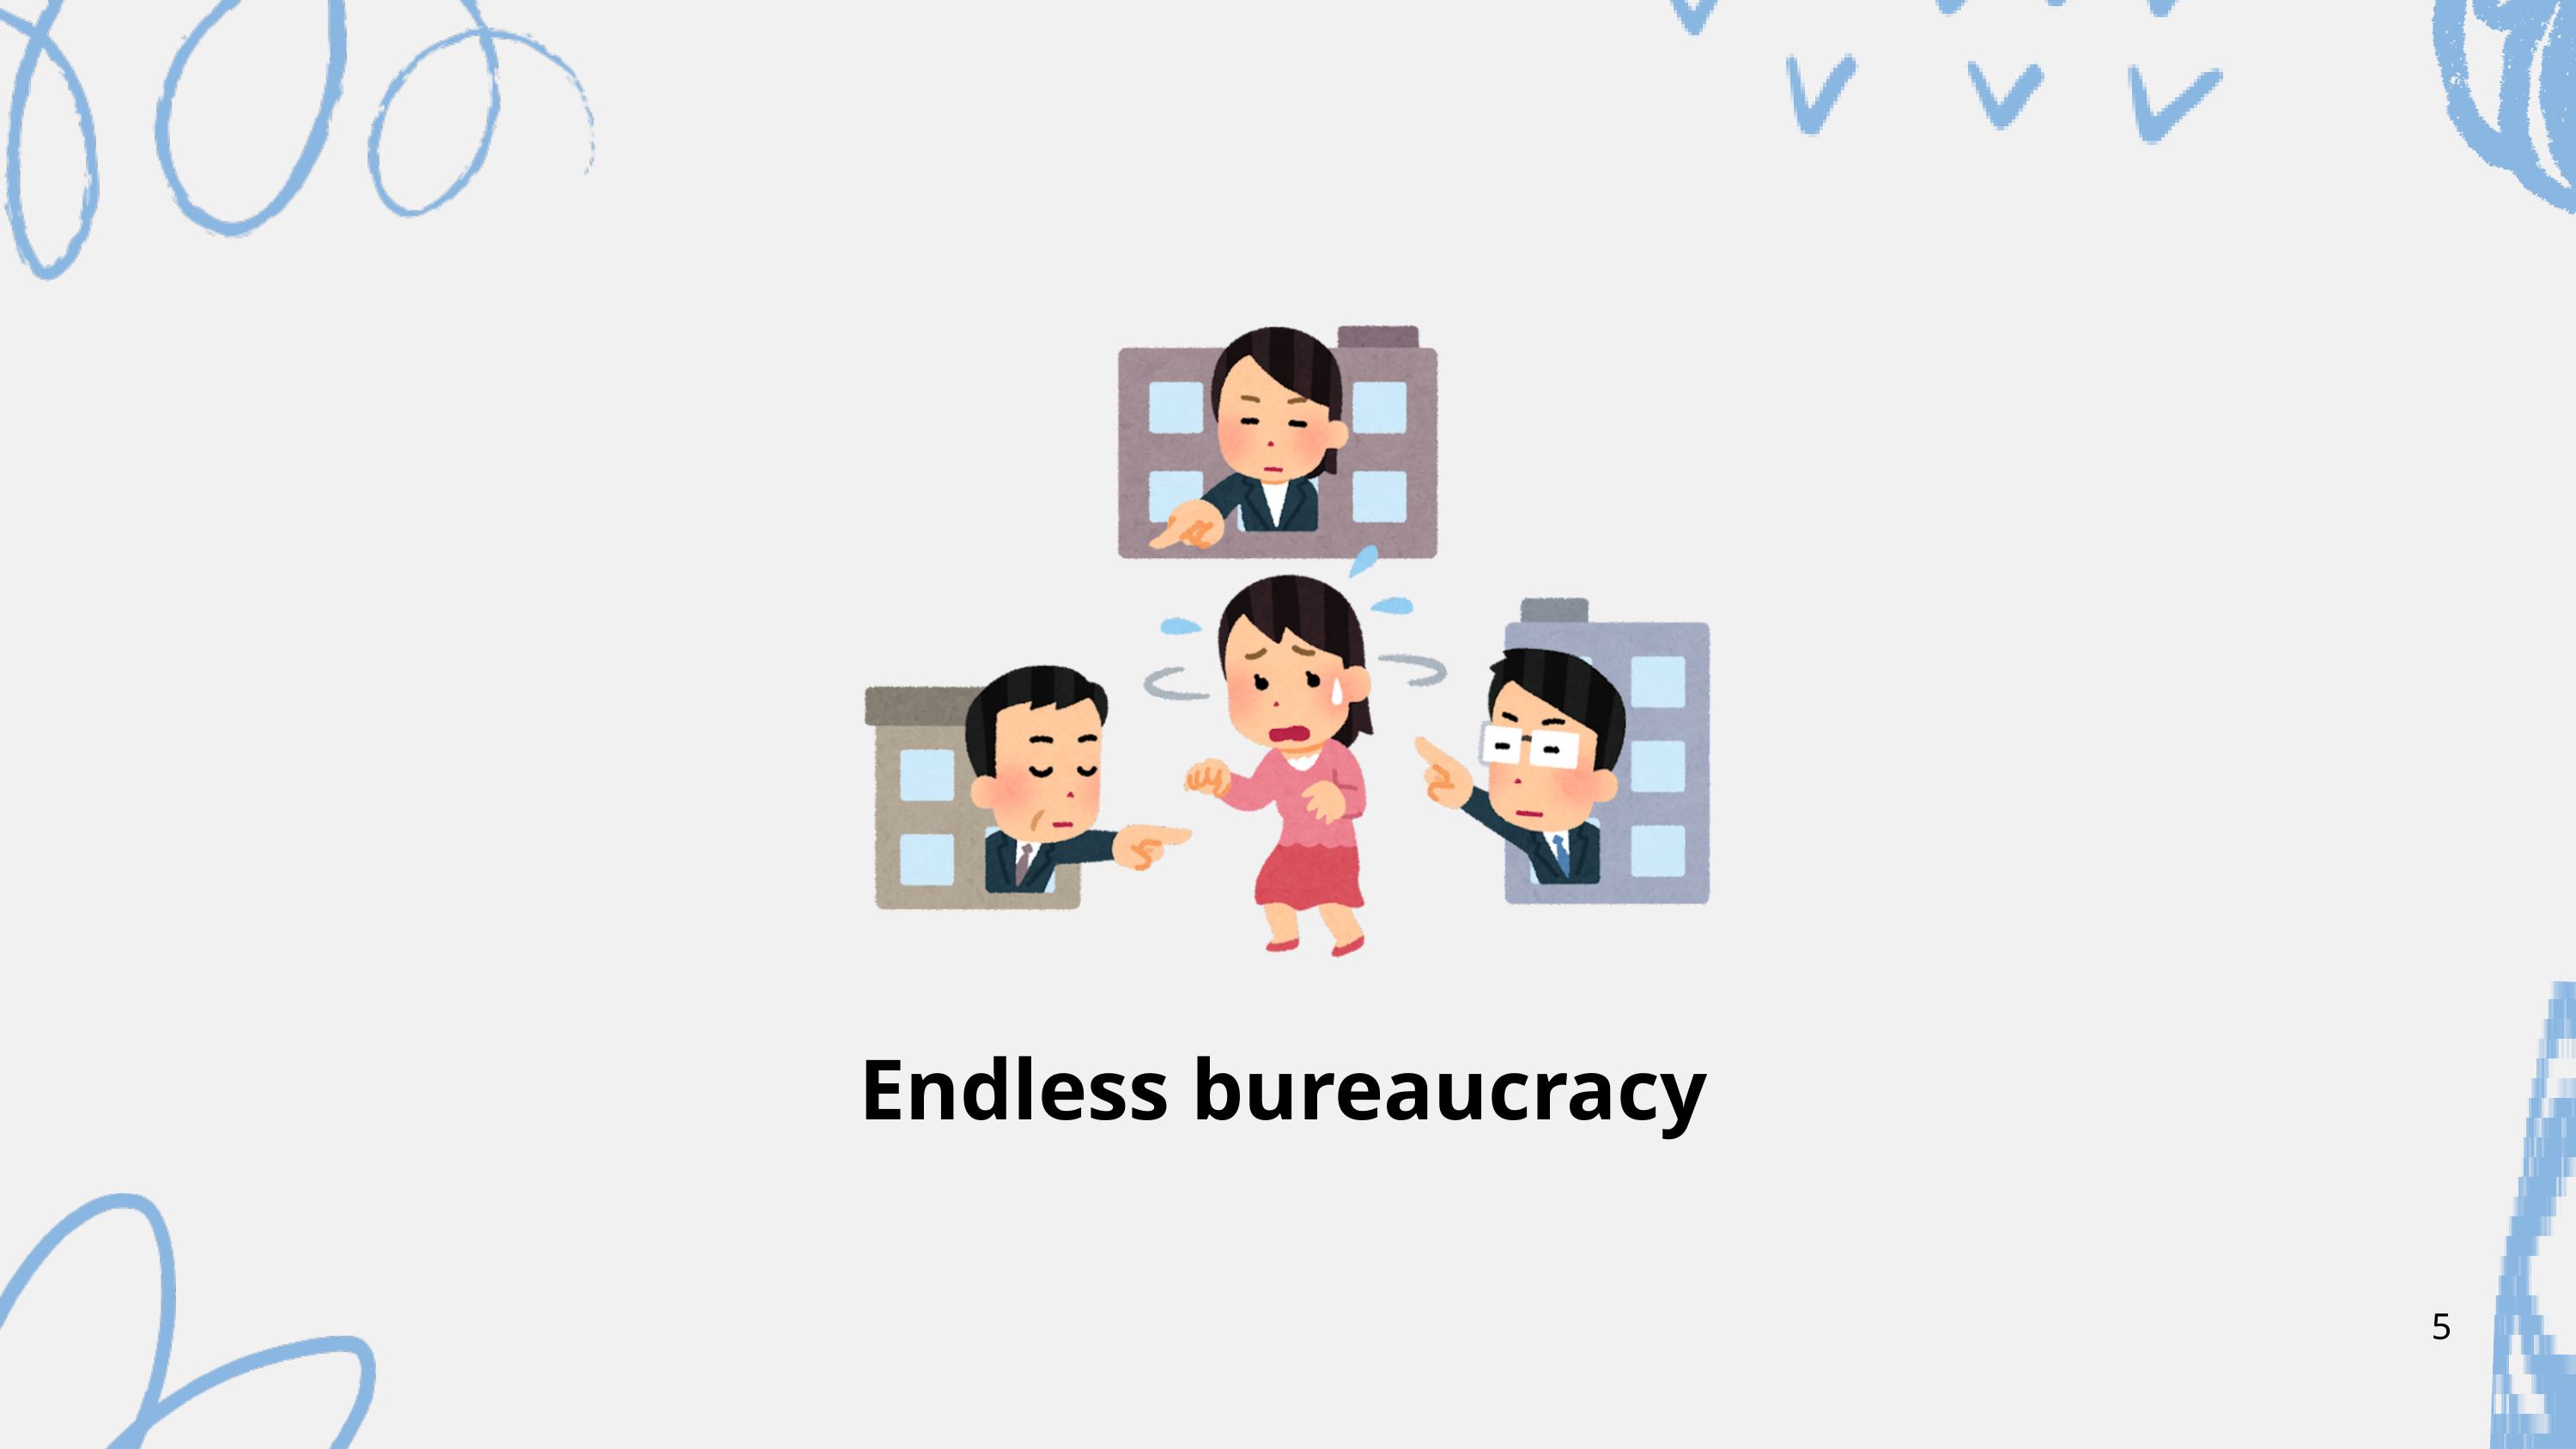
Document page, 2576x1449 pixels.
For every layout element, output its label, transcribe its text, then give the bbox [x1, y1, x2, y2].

text_box [864, 324, 1712, 958]
text_box [2431, 0, 2576, 226]
text_box [0, 0, 596, 282]
text_box [0, 1193, 488, 1449]
text_box Endless bureaucracy [859, 1055, 1717, 1137]
text_box [1649, 0, 2223, 145]
text_box 5 [2431, 1296, 2452, 1348]
text_box [2489, 979, 2576, 1449]
